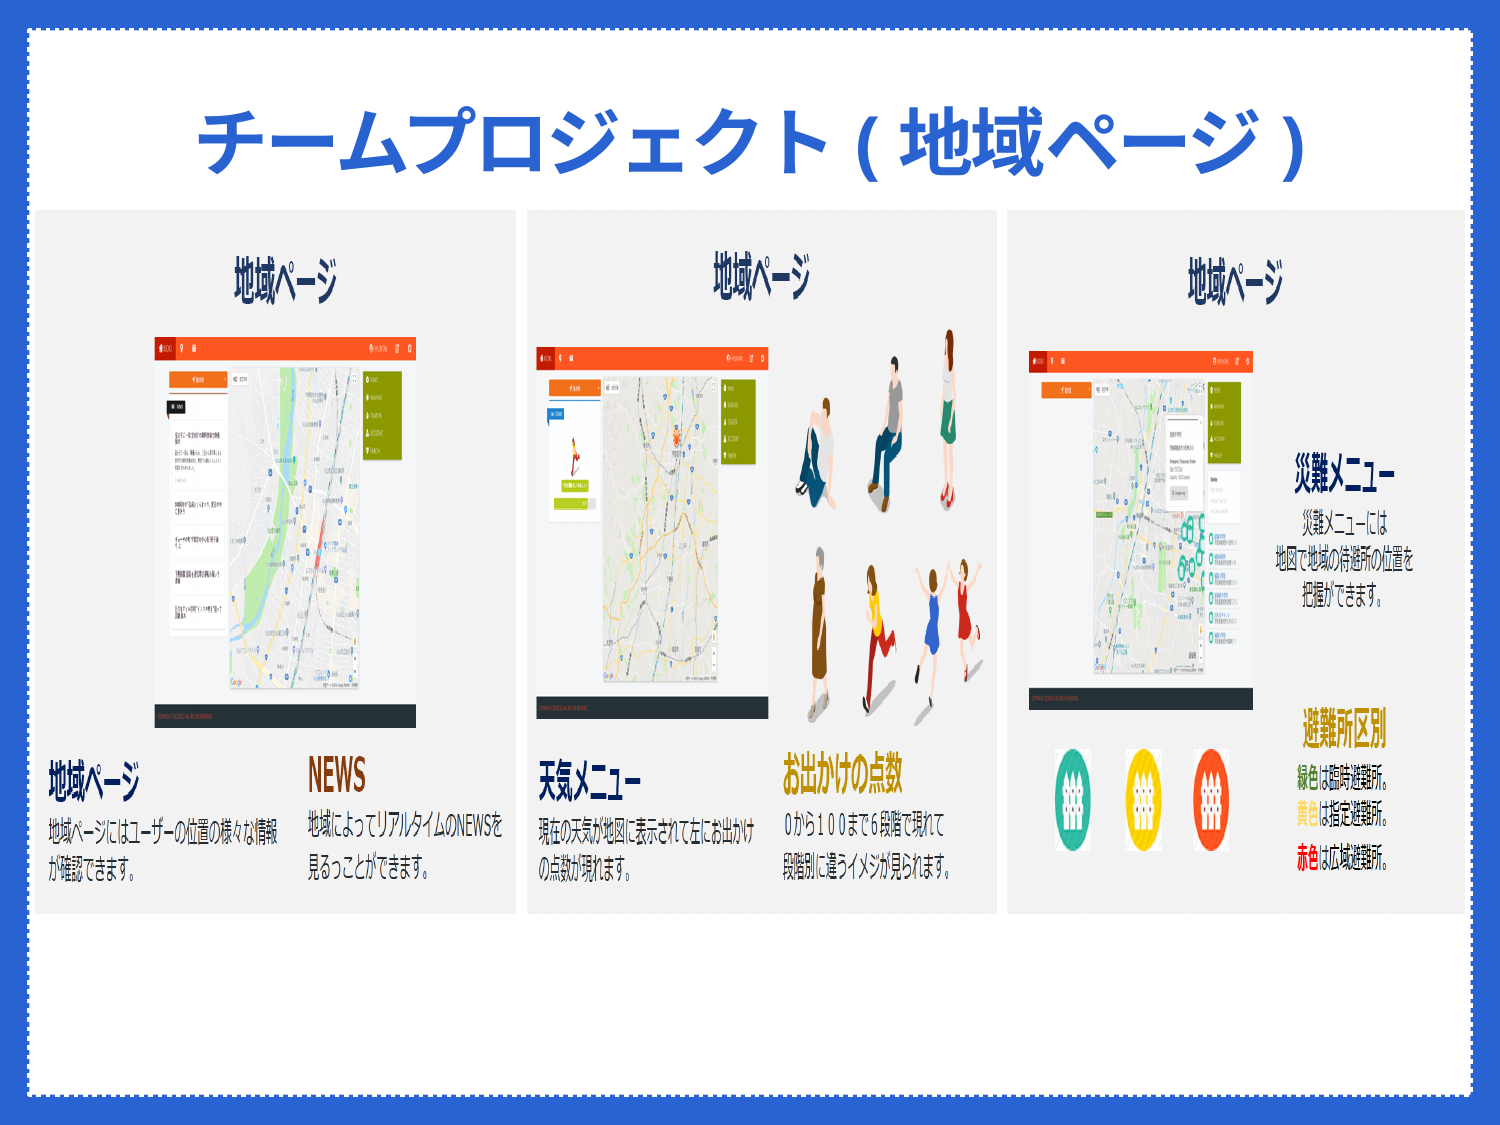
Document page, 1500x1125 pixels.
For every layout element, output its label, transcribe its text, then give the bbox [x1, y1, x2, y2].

picture [34, 210, 516, 915]
text_box [27, 28, 1473, 1097]
picture [527, 210, 997, 915]
picture [1007, 210, 1466, 915]
title チームプロジェクト(地域ページ) [112, 0, 1388, 216]
